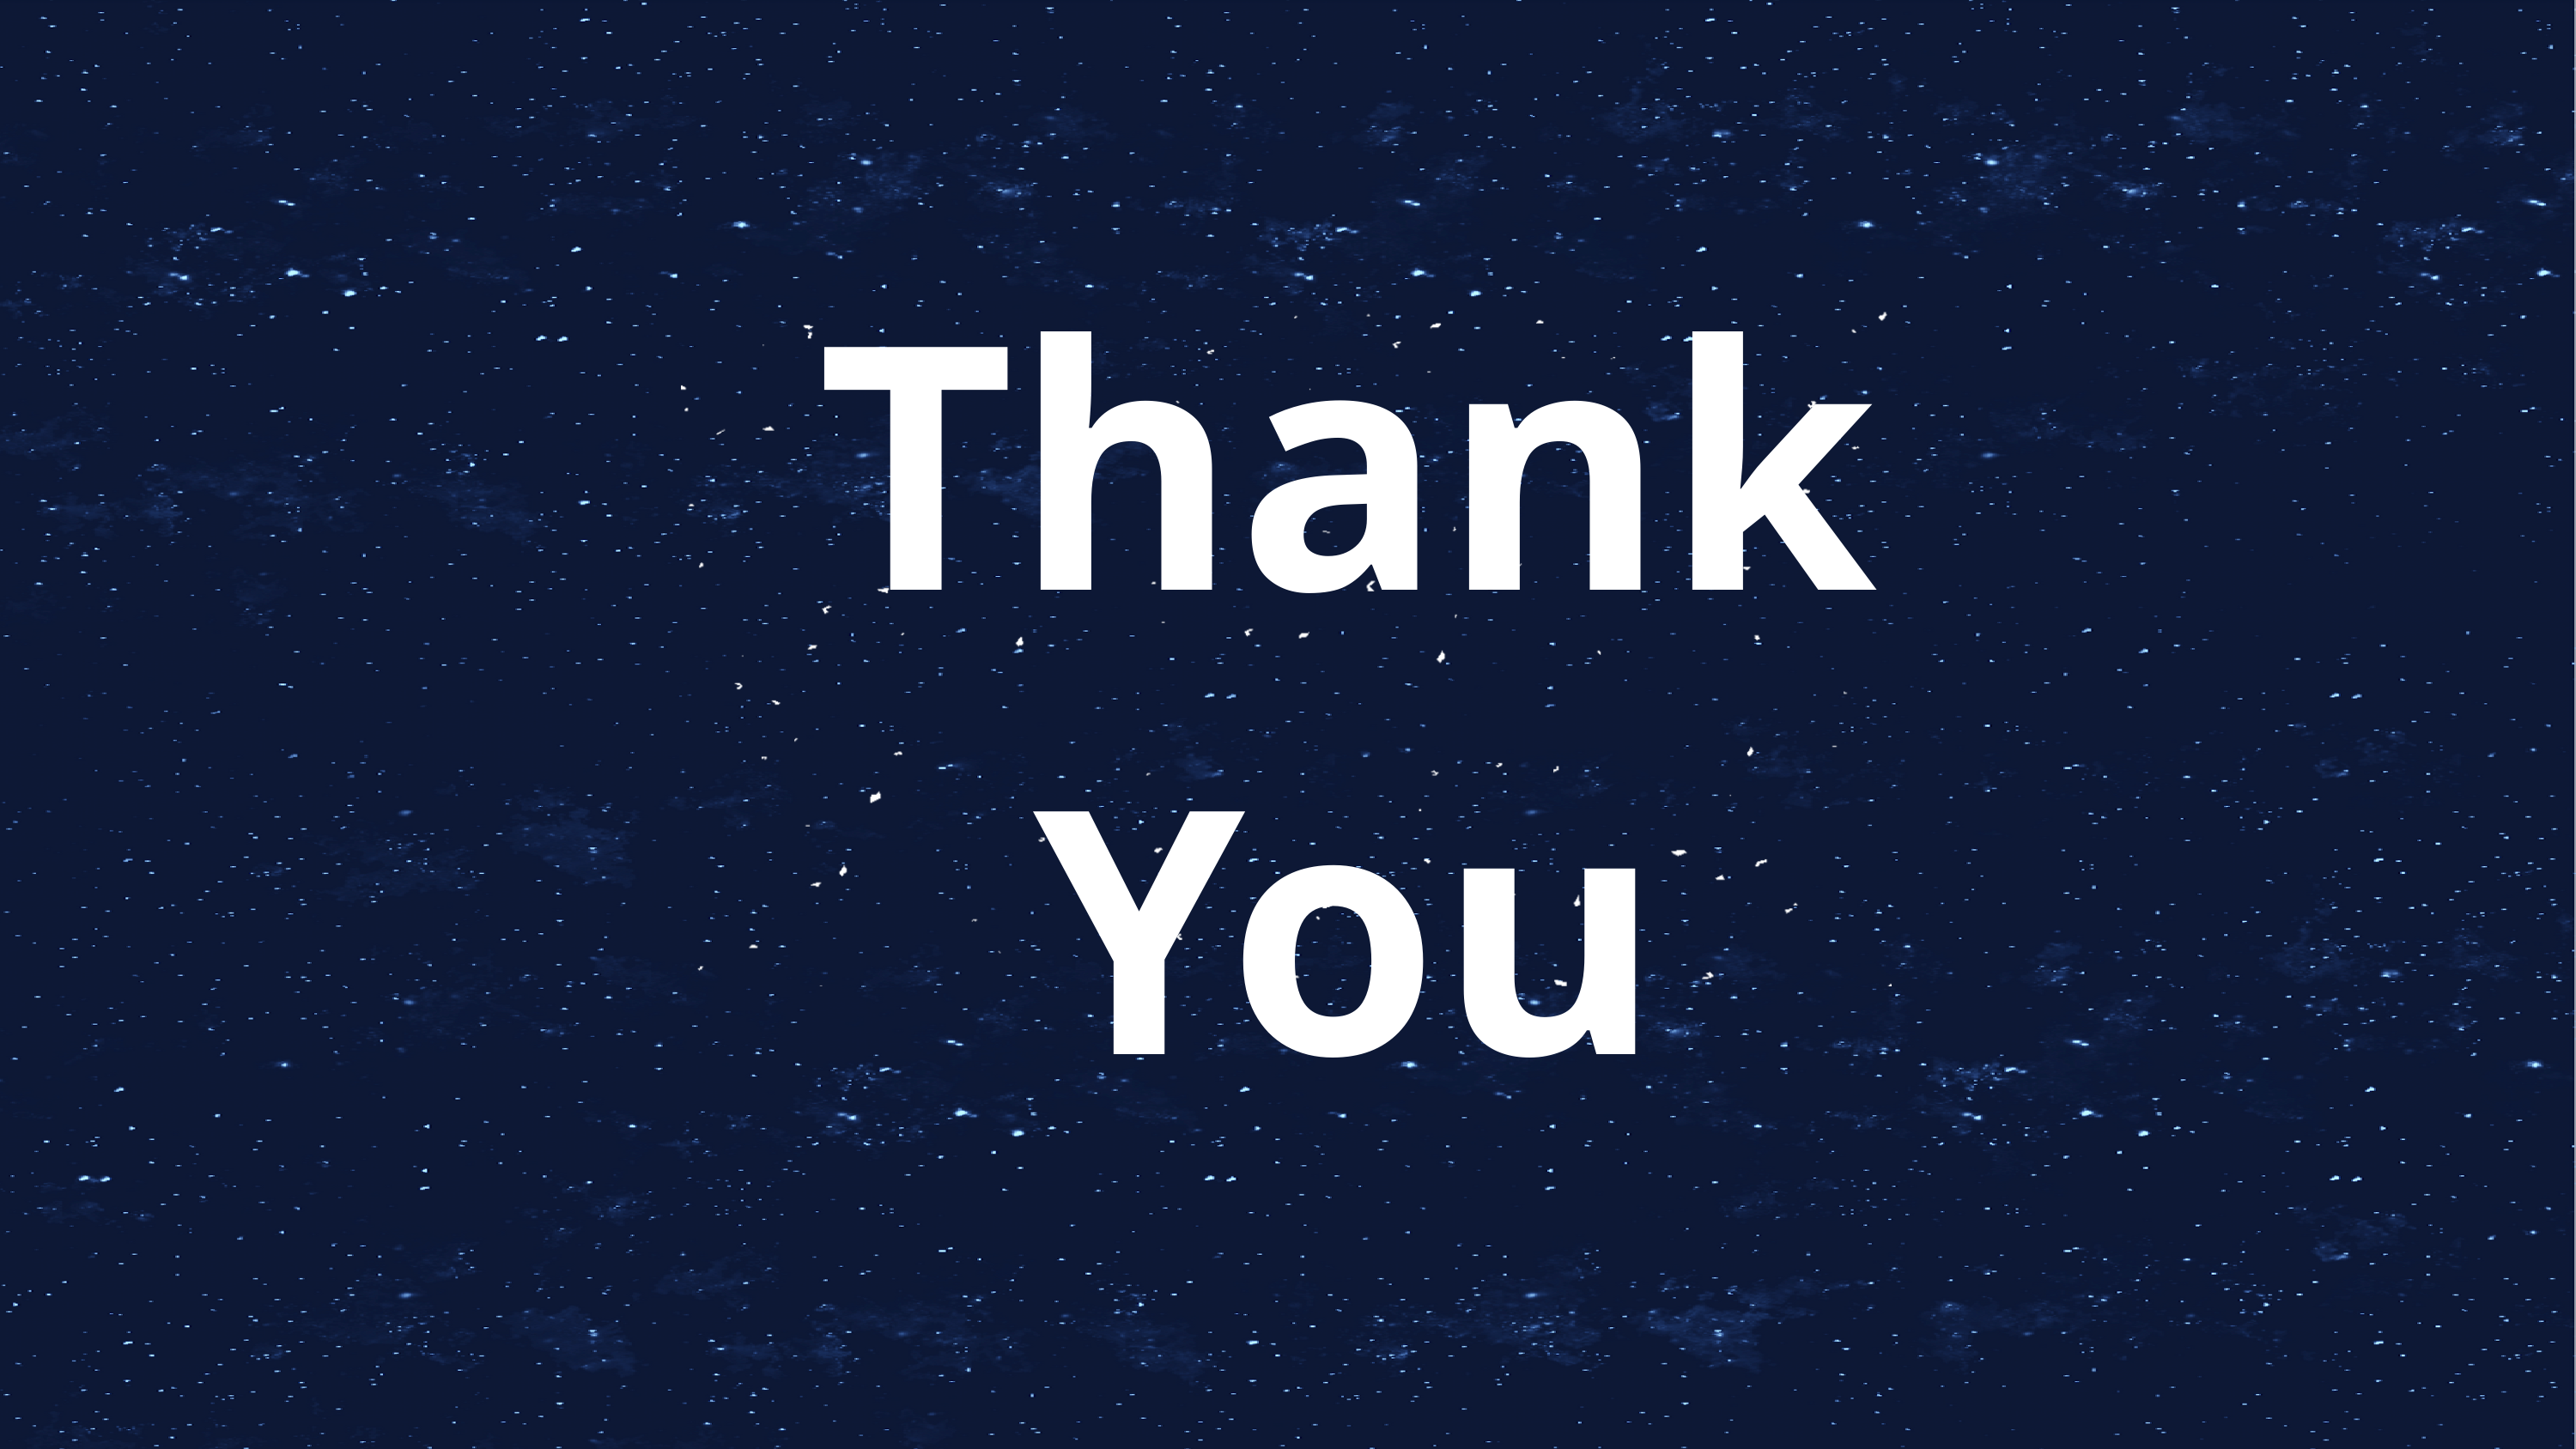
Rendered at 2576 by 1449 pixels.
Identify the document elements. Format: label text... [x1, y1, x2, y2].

text_box [0, 0, 2576, 1449]
picture [680, 307, 1892, 986]
text_box Thank You [516, 192, 2179, 1124]
